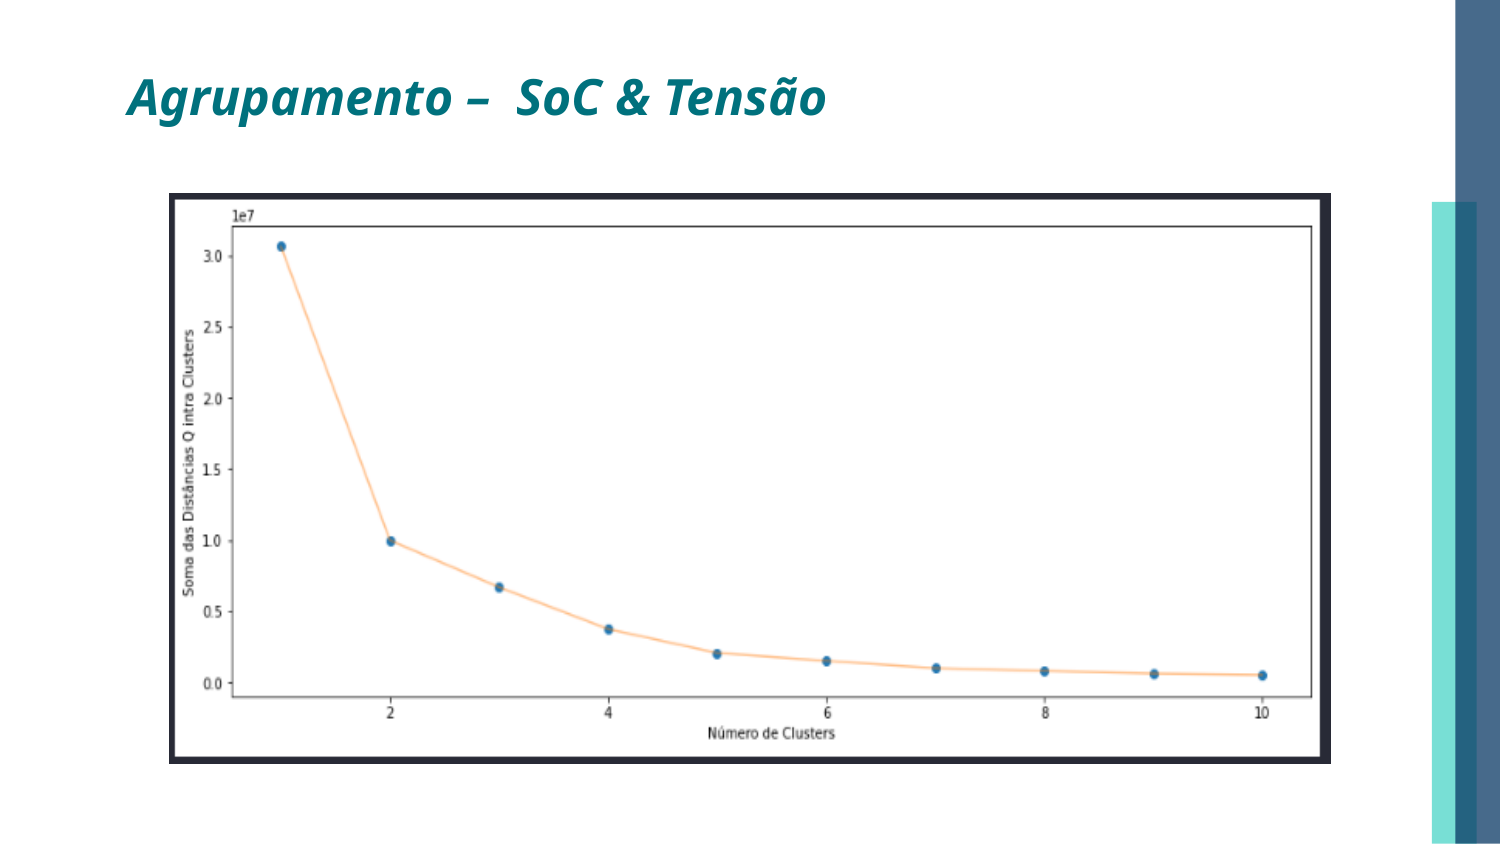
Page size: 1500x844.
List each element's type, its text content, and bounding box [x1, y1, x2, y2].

picture [168, 193, 1332, 764]
text_box Agrupamento – SoC & Tensão [128, 65, 1372, 126]
